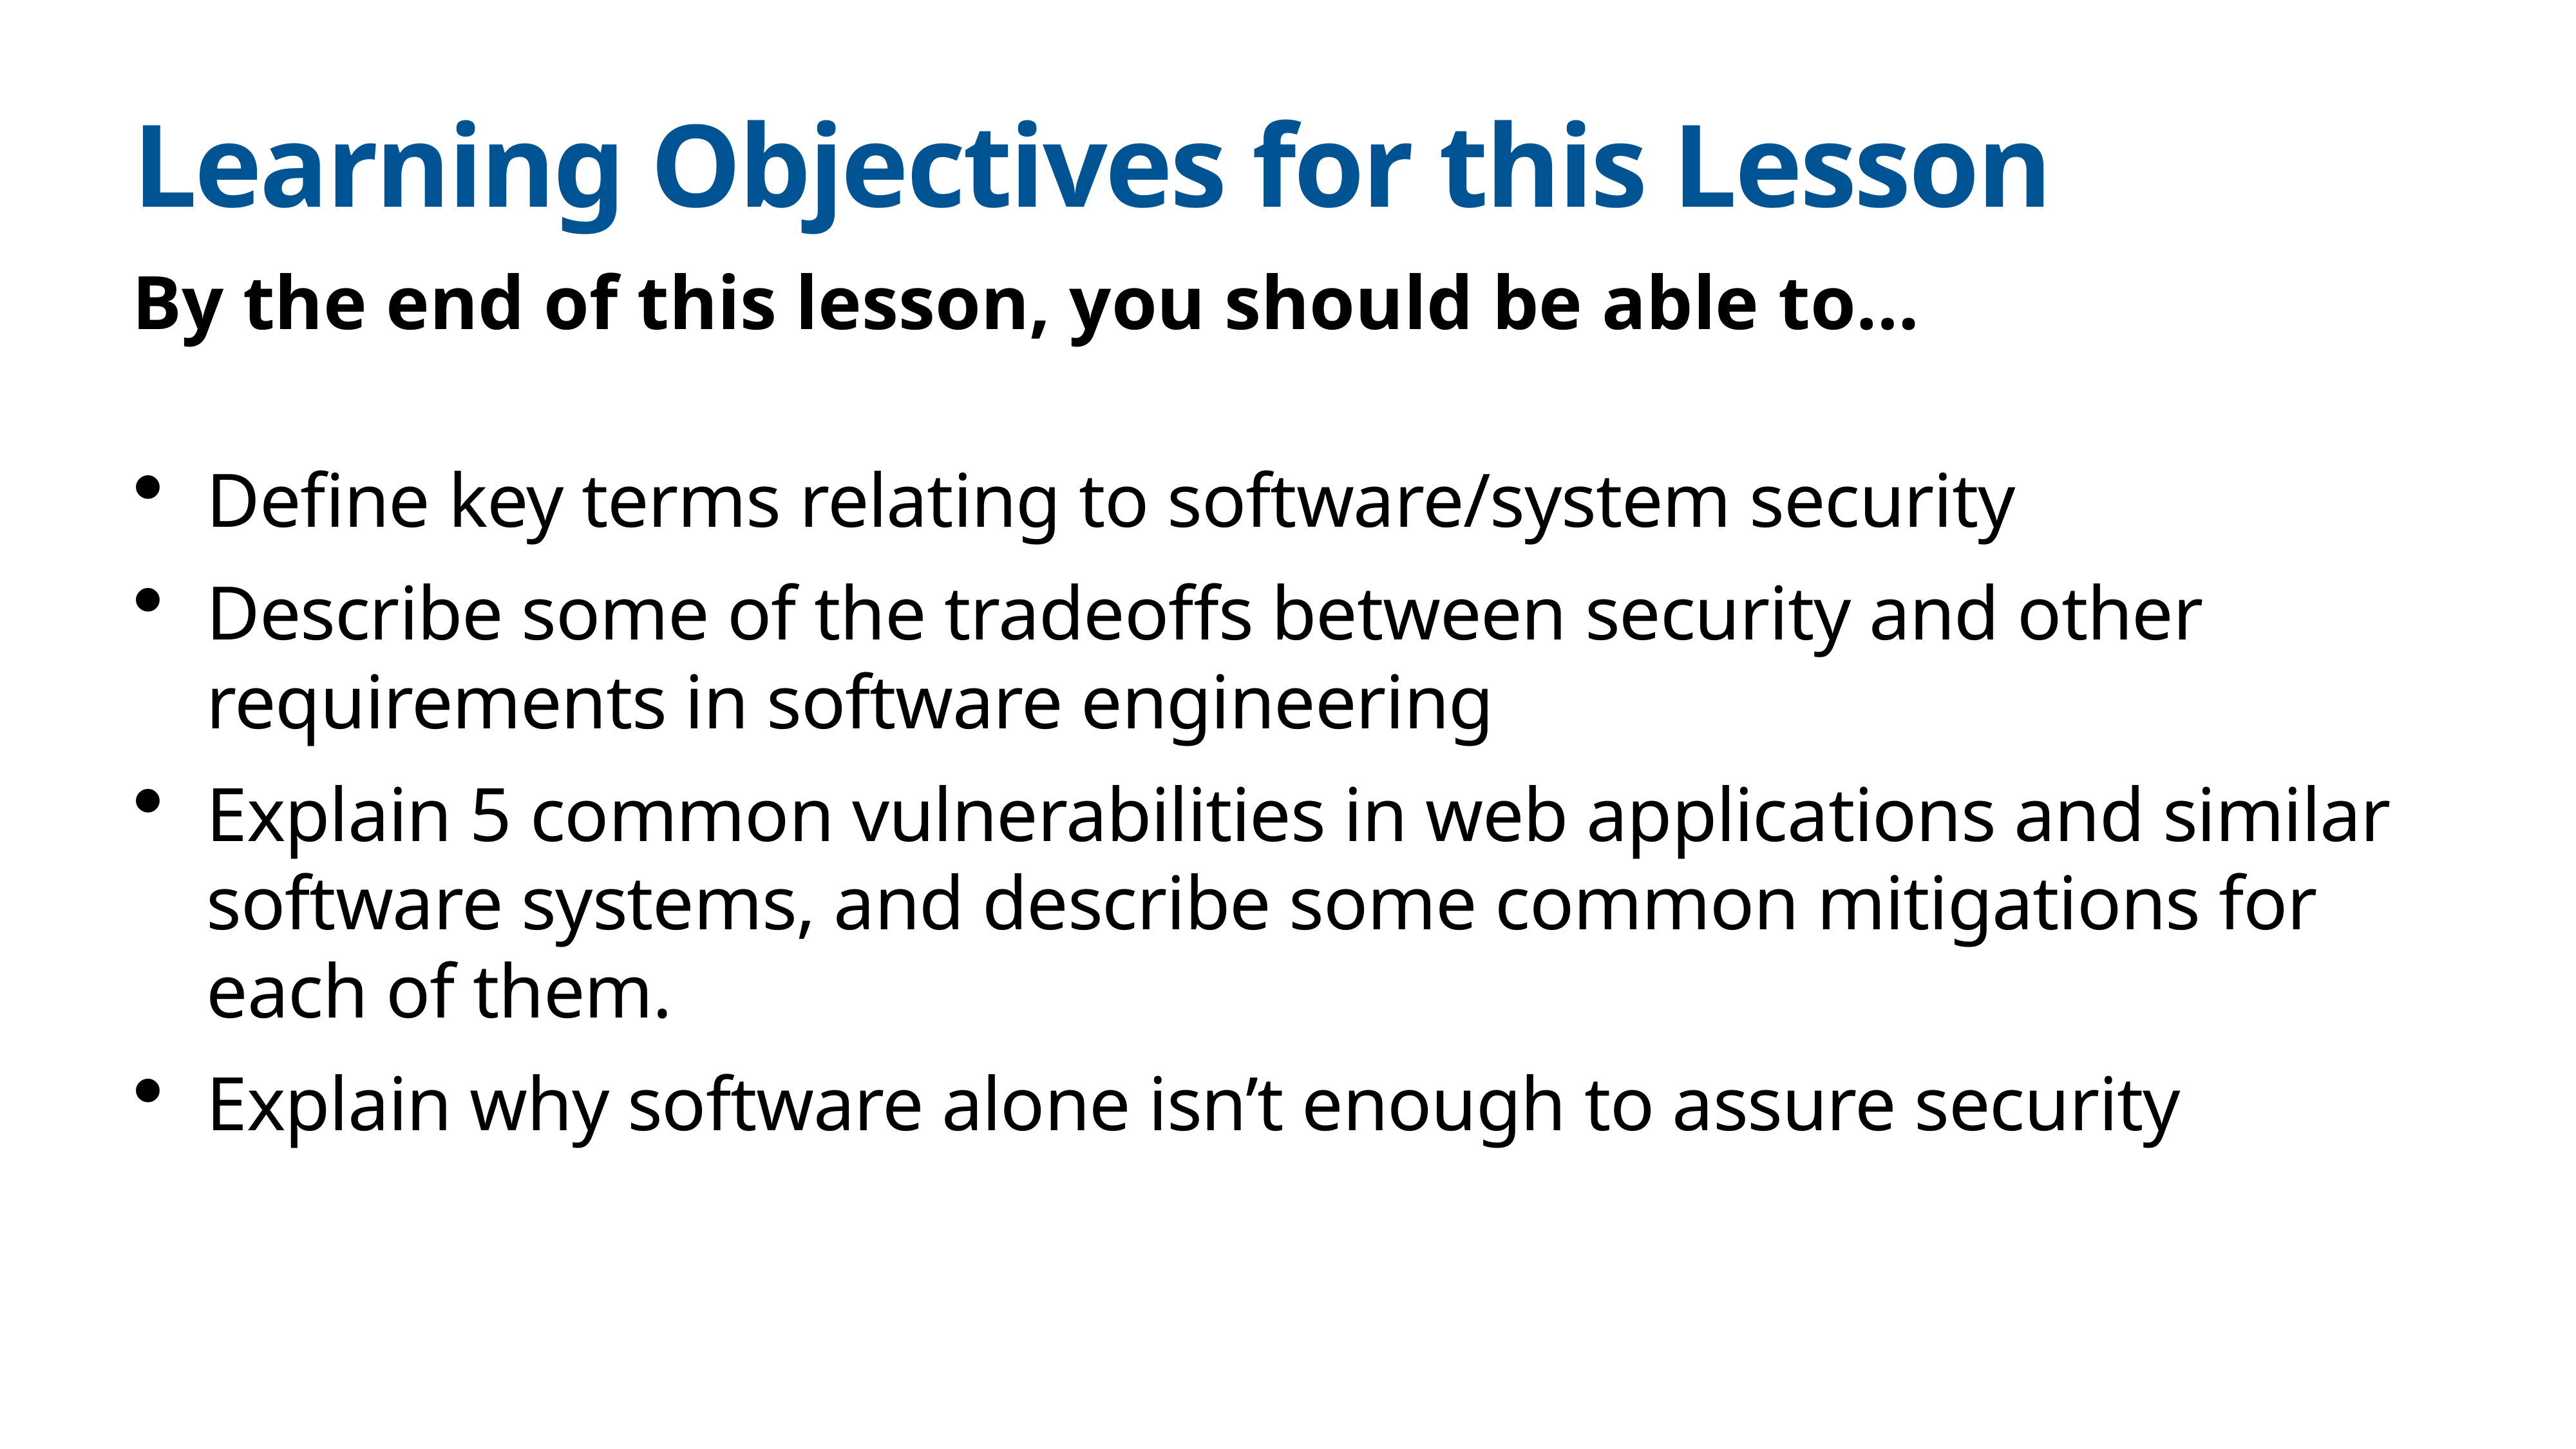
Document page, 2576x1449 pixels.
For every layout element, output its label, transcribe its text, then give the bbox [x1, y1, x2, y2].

title Learning Objectives for this Lesson [127, 113, 2449, 250]
list By the end of this lesson, you should be able to… [127, 250, 2449, 350]
list Define key terms relating to software/system security Describe some of the tradeoffs between security and other requirements in software engineering Explain 5 common vulnerabilities in web applications and similar software systems, and describe some common mitigations for each of them. Explain why software alone isn’t enough to assure security [127, 448, 2449, 1321]
